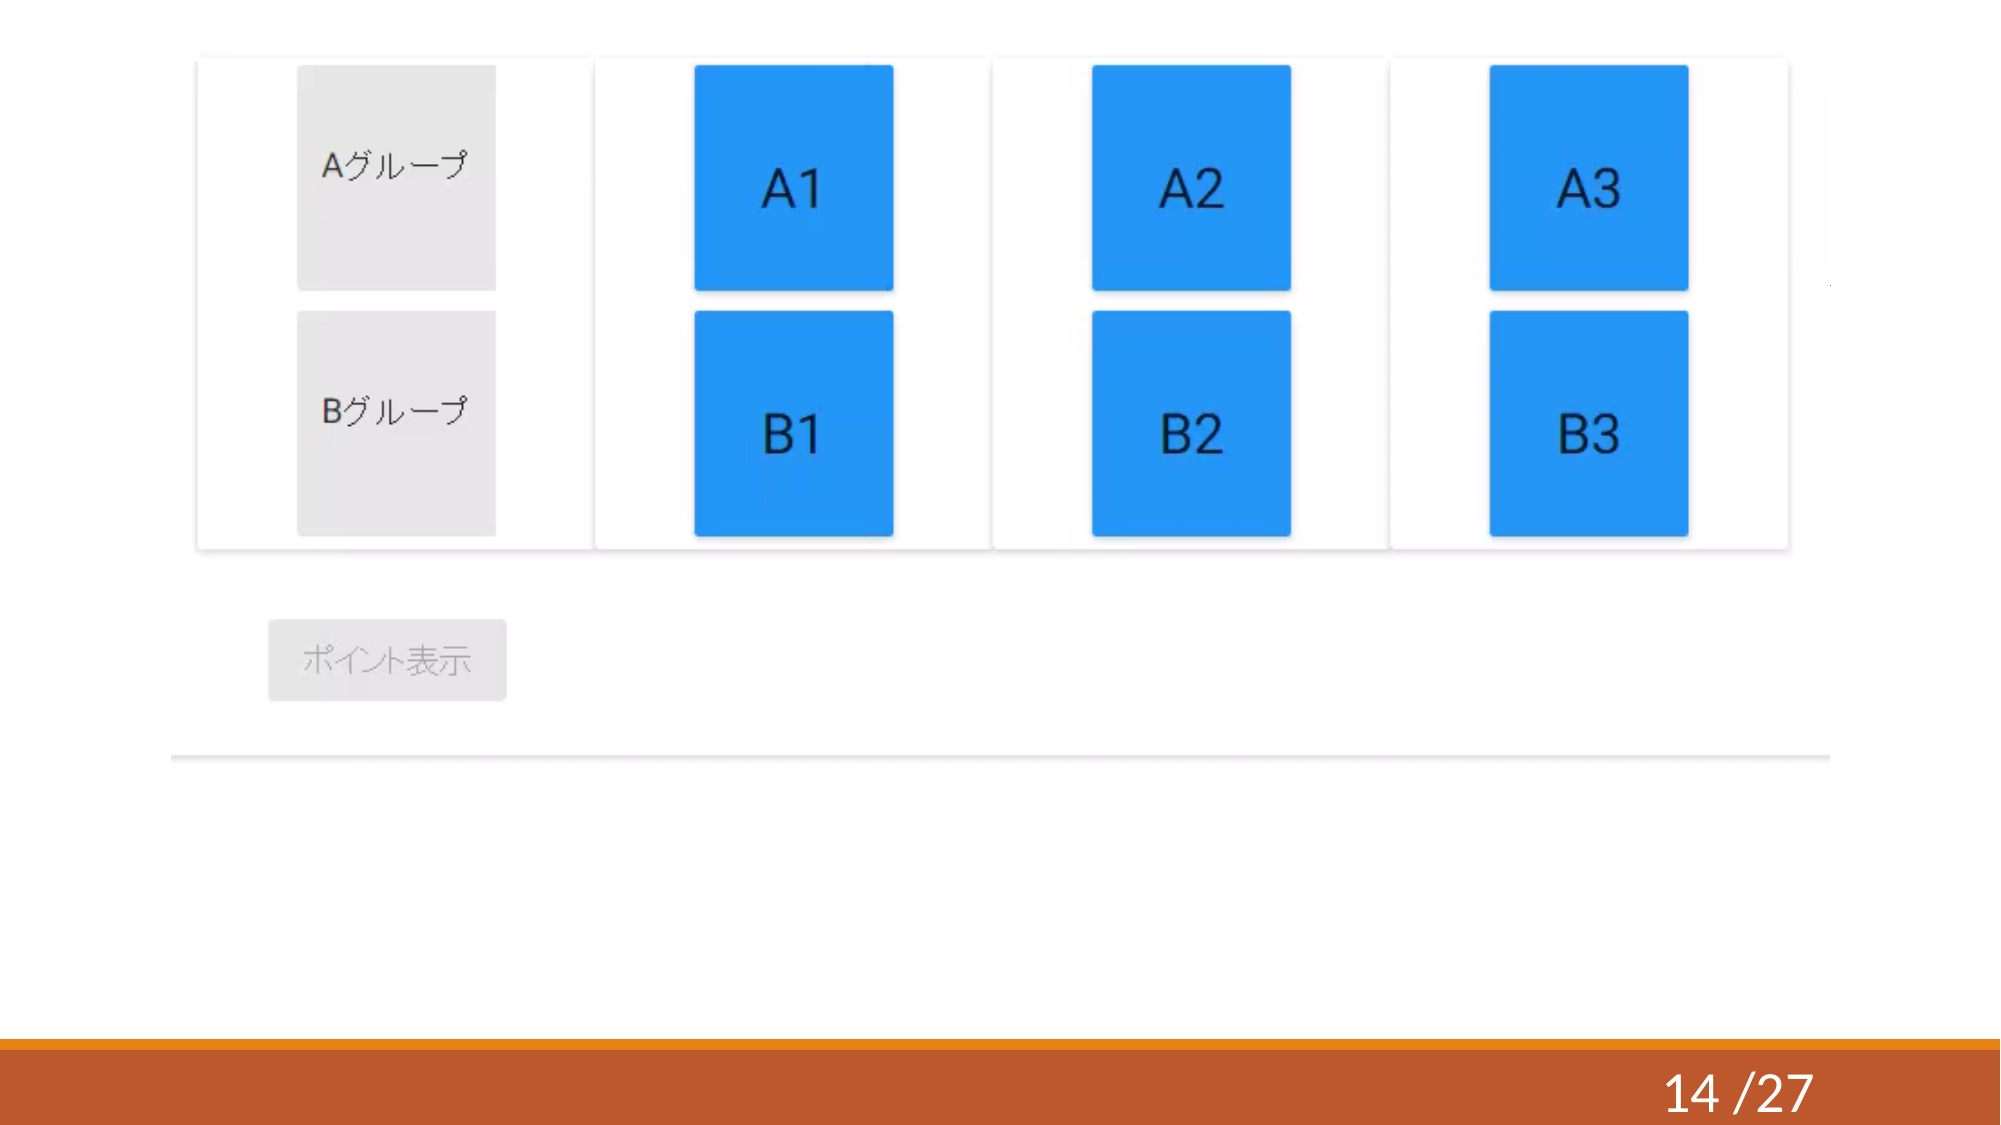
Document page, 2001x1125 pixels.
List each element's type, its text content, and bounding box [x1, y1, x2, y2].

slide_number 13 /27 [1414, 1059, 1830, 1120]
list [169, 32, 1831, 1014]
